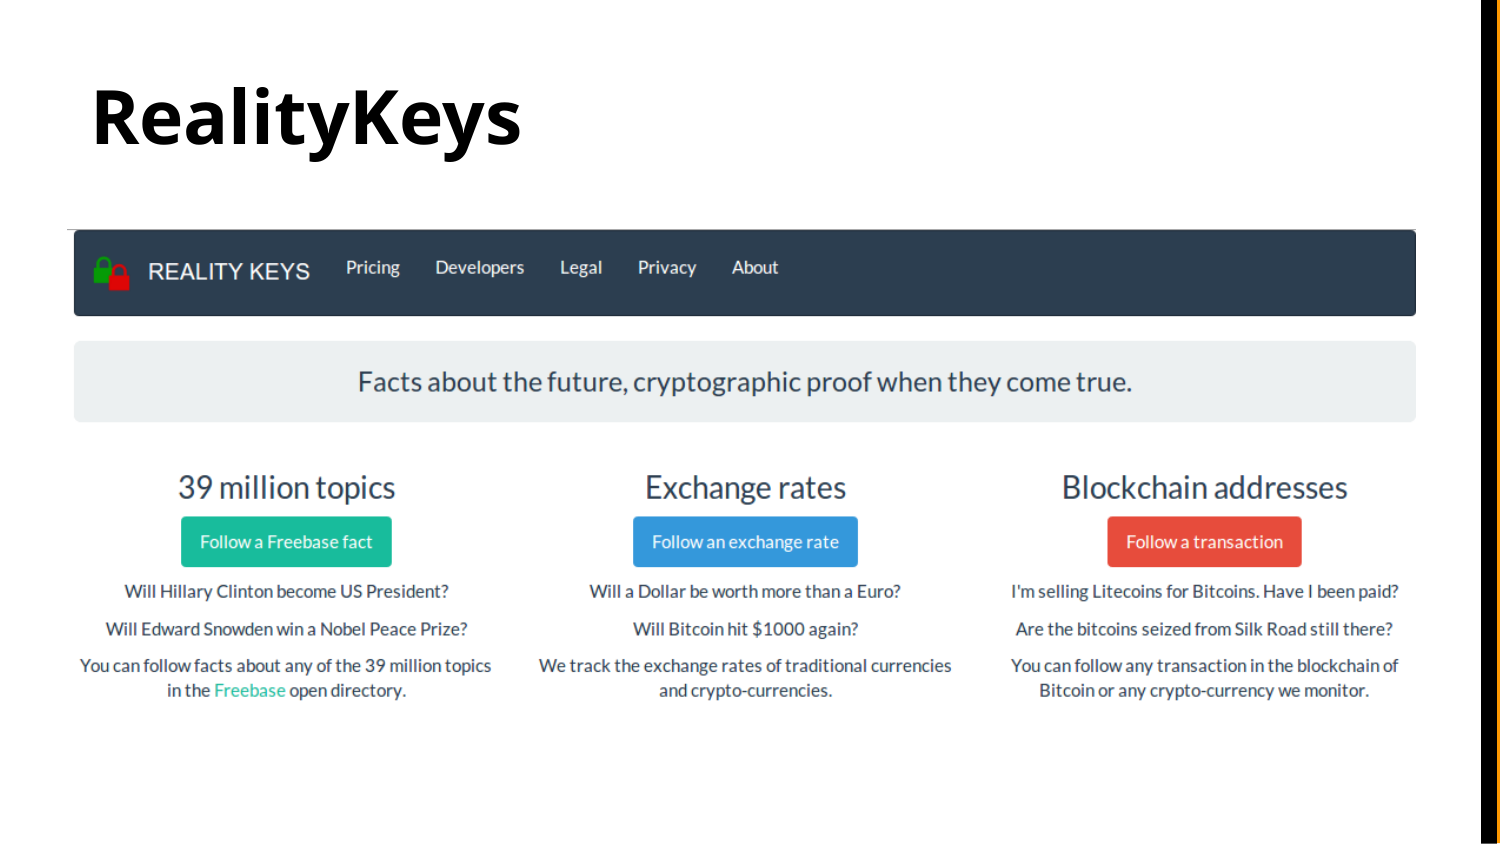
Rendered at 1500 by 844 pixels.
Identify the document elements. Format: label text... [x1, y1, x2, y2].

title RealityKeys [75, 33, 1452, 175]
picture [67, 228, 1416, 731]
